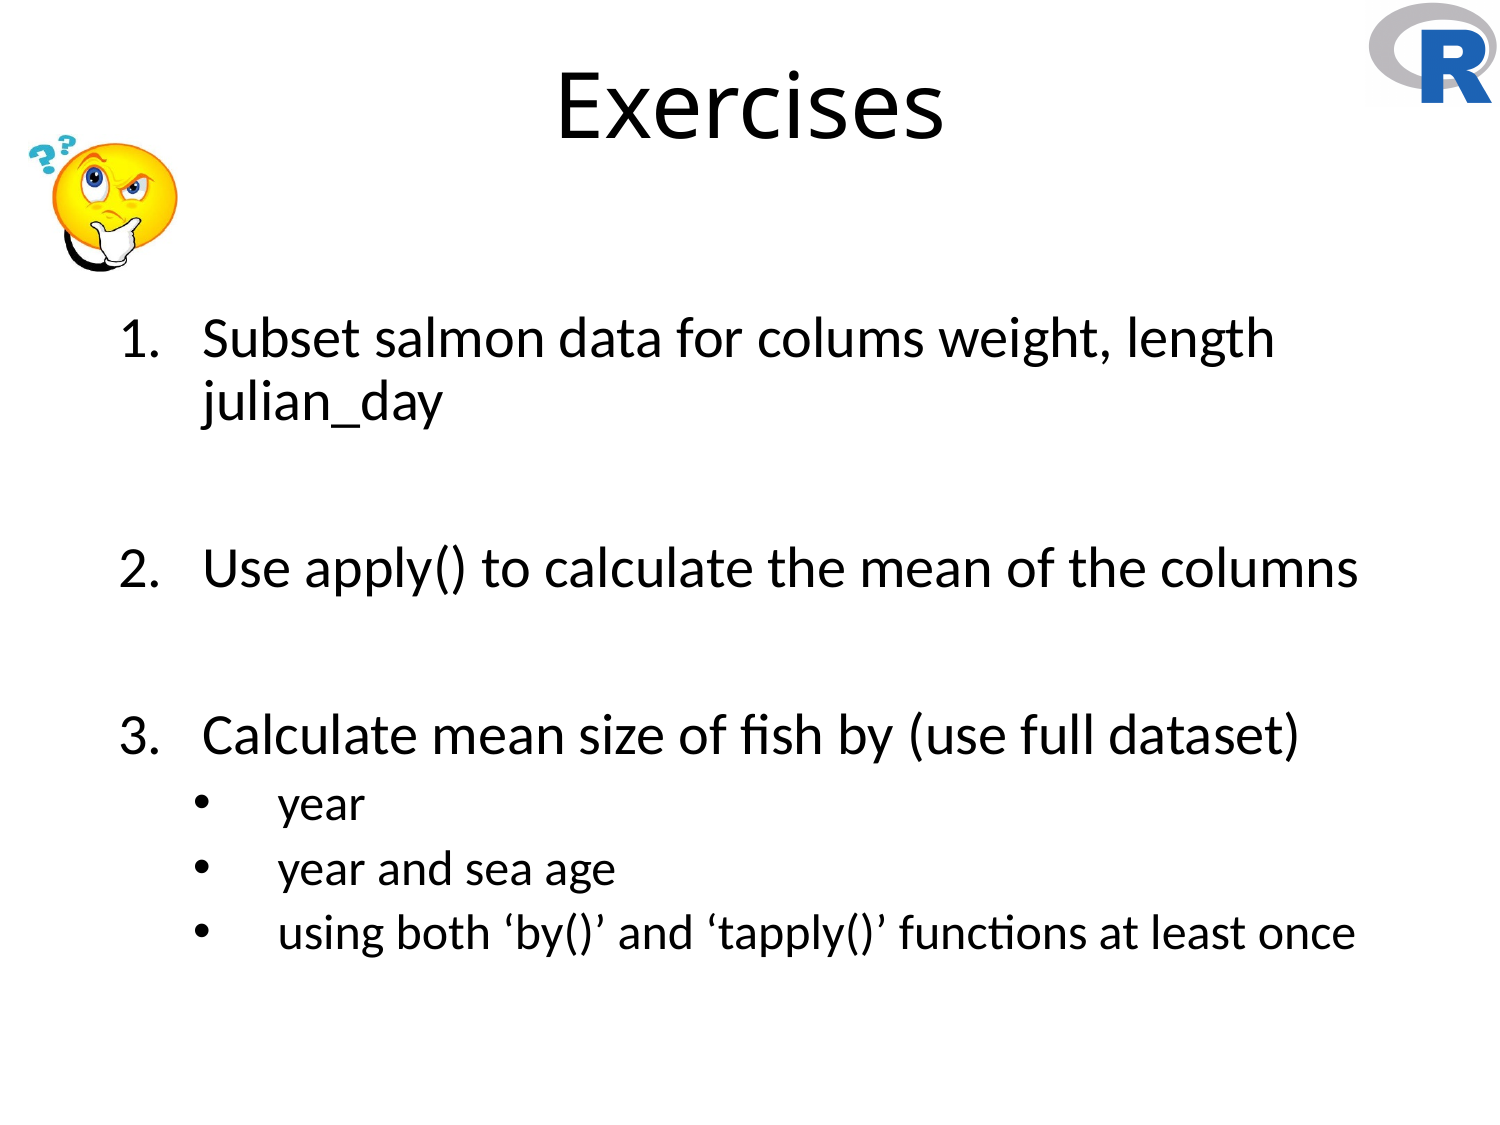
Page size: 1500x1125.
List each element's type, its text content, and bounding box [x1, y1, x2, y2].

title Exercises [0, 0, 1500, 218]
list Subset salmon data for colums weight, length julian_day Use apply() to calculate the mean of the columns Calculate mean size of fish by (use full dataset) year year and sea age using both ‘by()’ and ‘tapply()’ functions at least once [103, 299, 1397, 1014]
picture [28, 134, 178, 272]
picture [1365, 0, 1500, 107]
